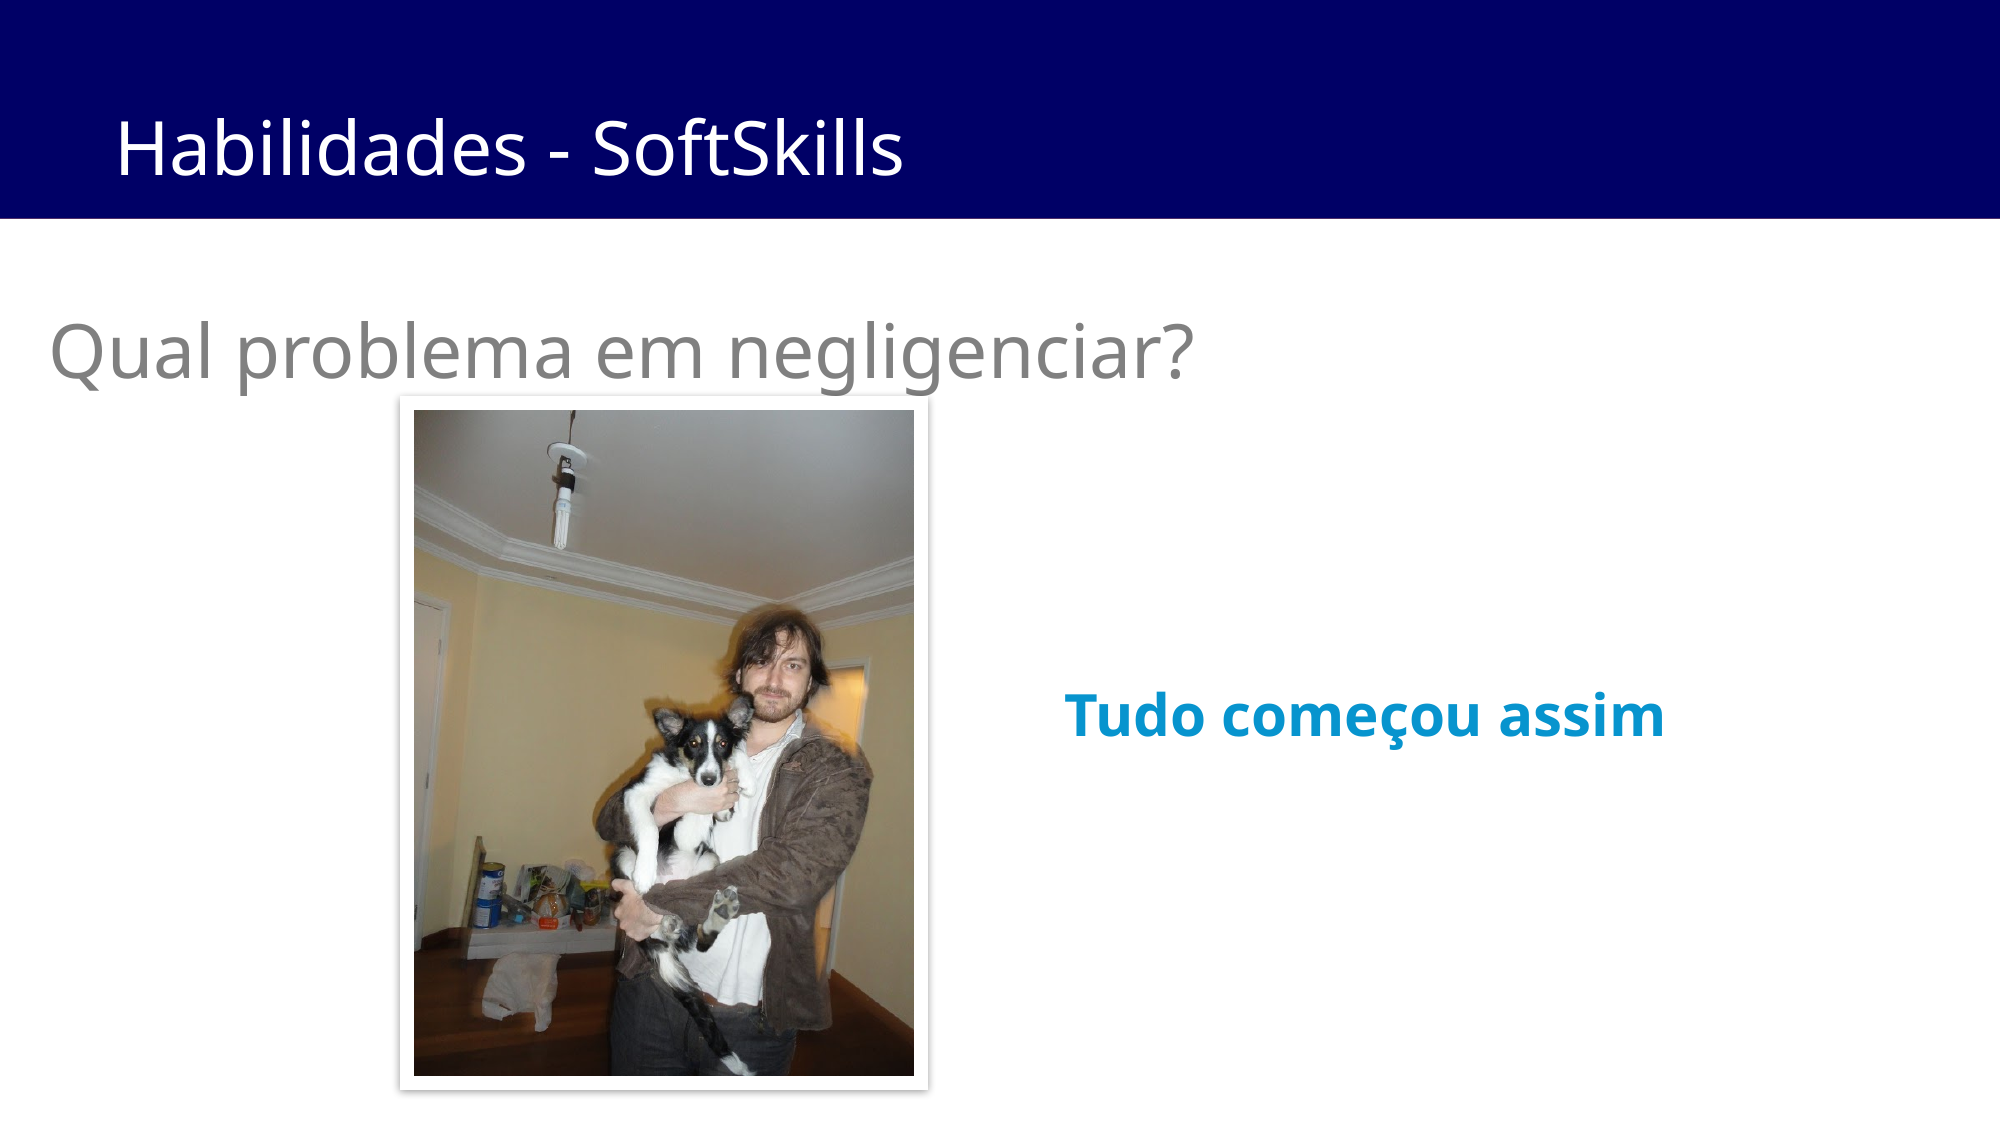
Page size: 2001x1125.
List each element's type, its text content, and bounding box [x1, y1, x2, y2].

title Habilidades - SoftSkills [99, 0, 1863, 199]
list Qual problema em negligenciar? [33, 250, 1384, 411]
picture [414, 410, 914, 1076]
text_box Tudo começou assim [1049, 670, 1758, 756]
